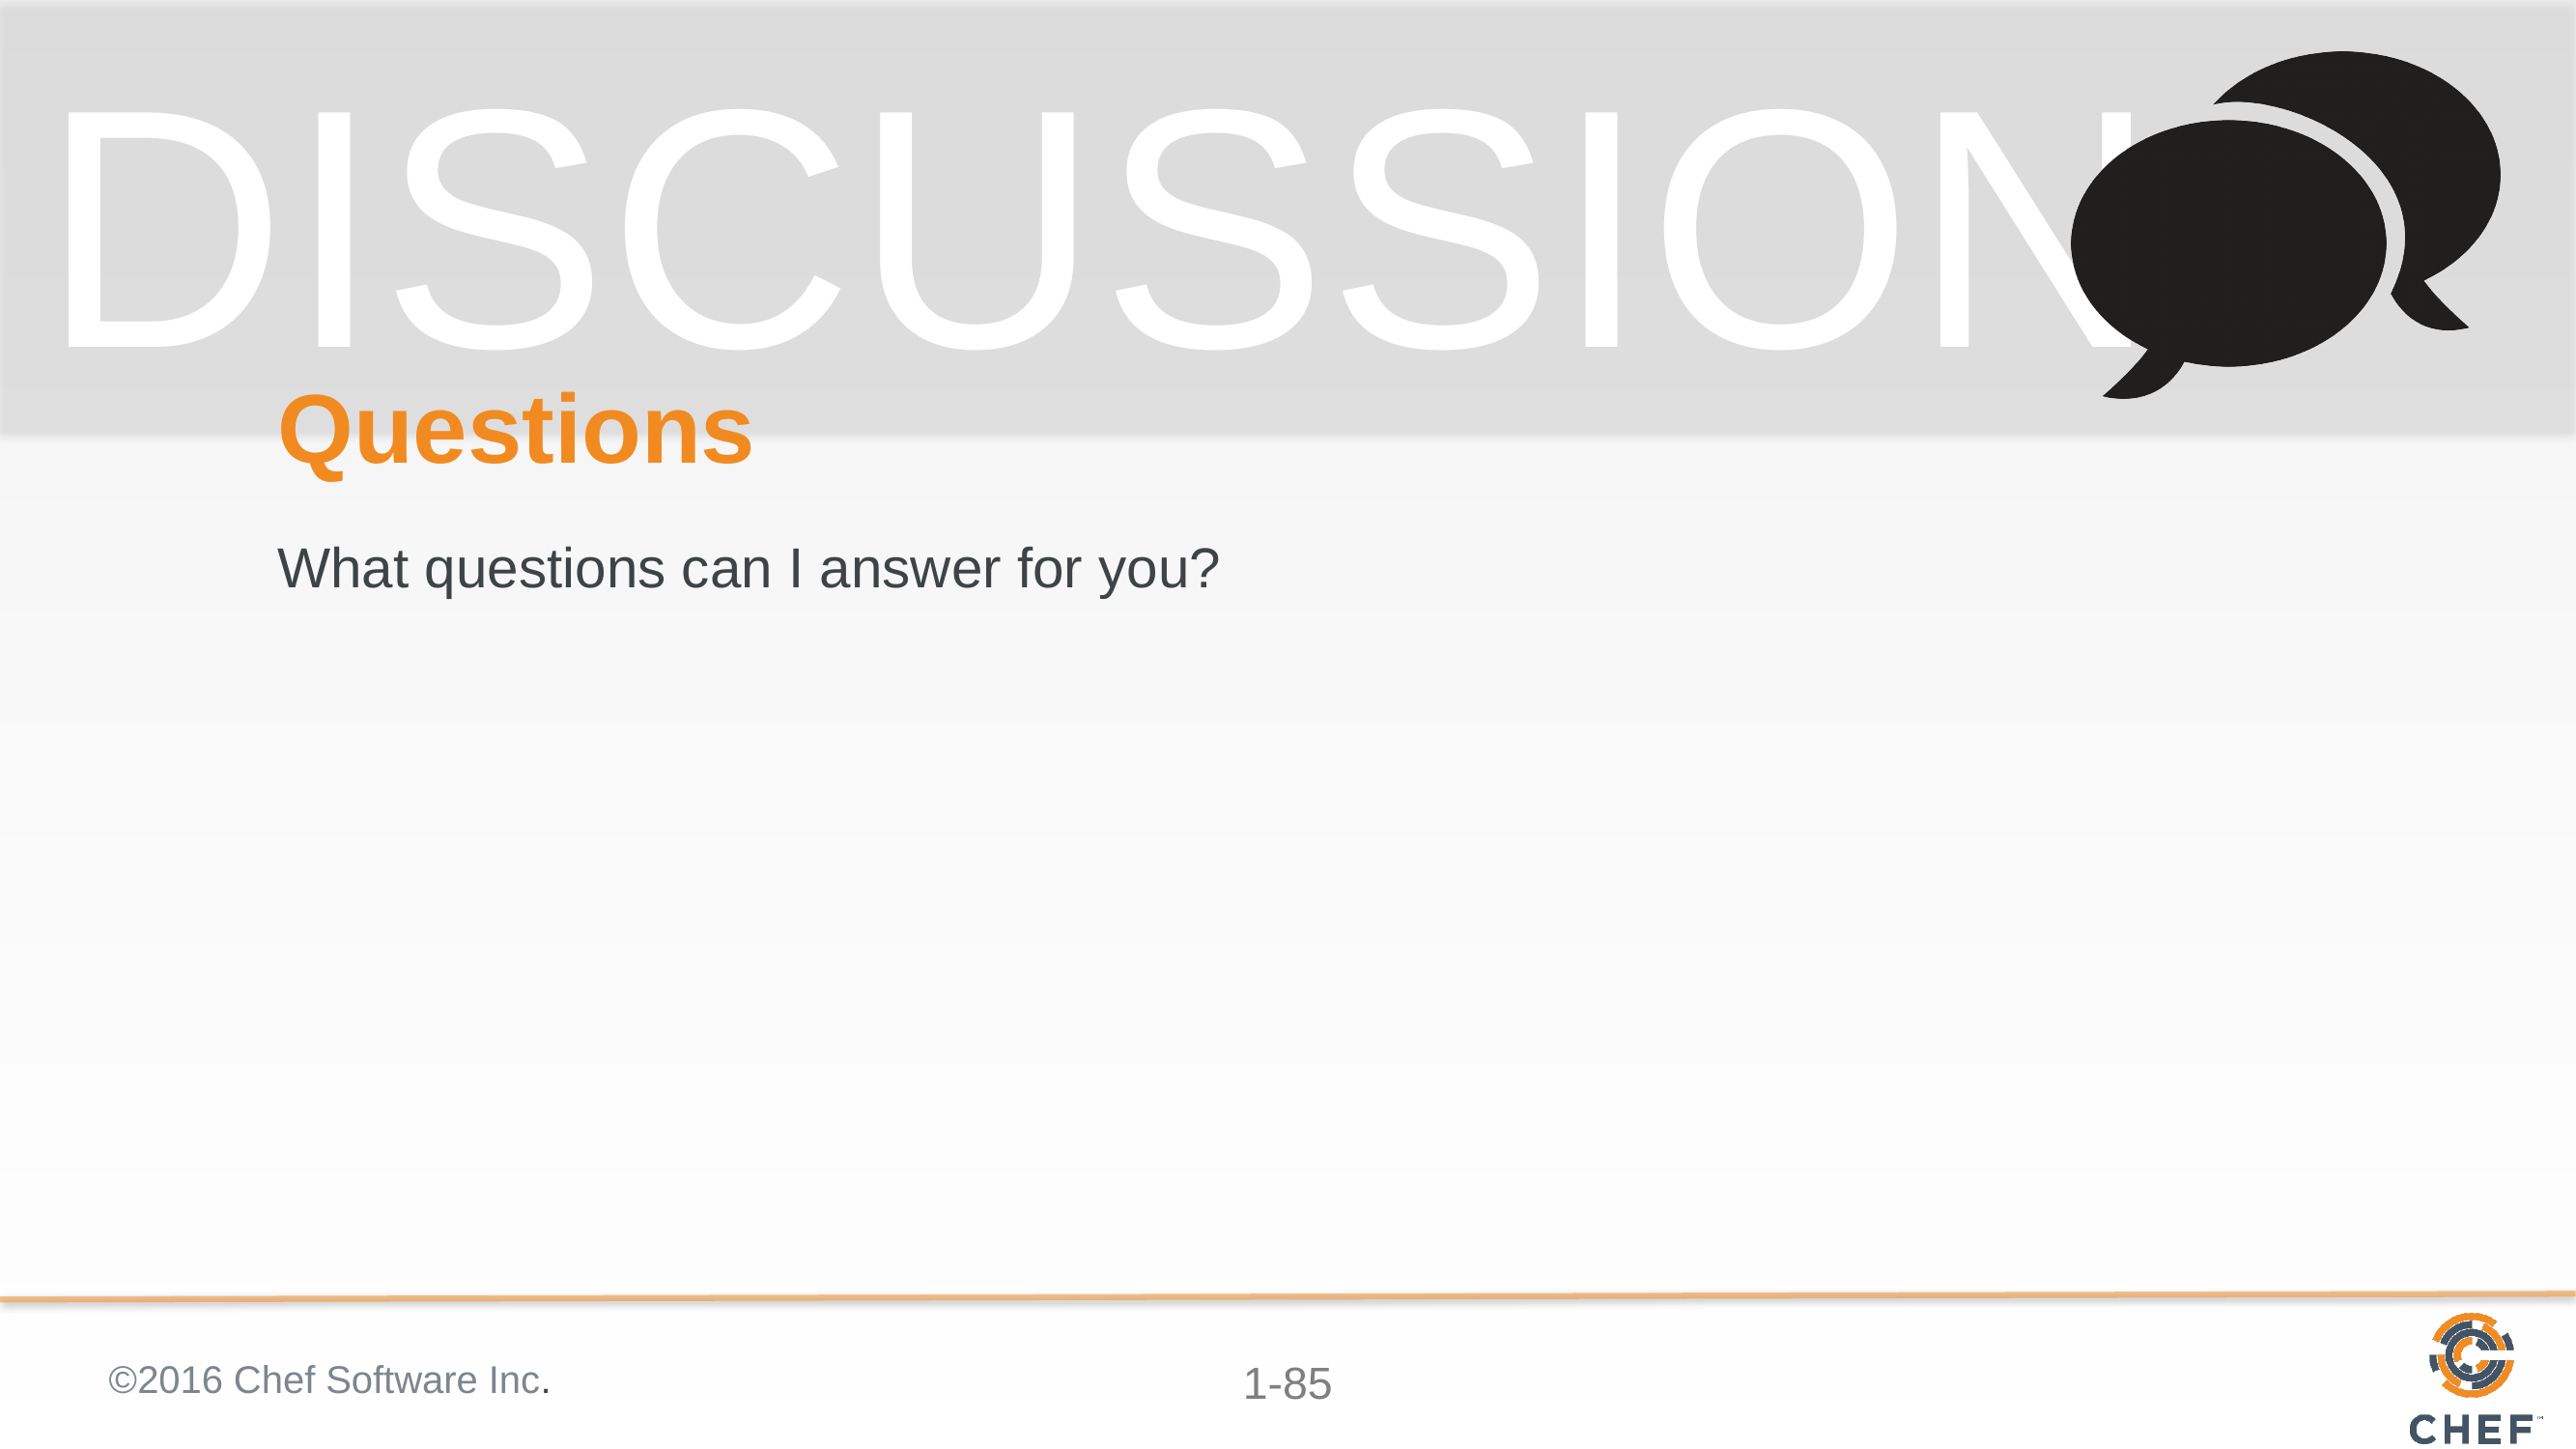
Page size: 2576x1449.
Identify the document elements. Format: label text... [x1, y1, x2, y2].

title Questions [263, 363, 2218, 499]
subtitle What questions can I answer for you? [263, 516, 2218, 921]
picture [2399, 1297, 2551, 1449]
picture [2071, 51, 2517, 399]
